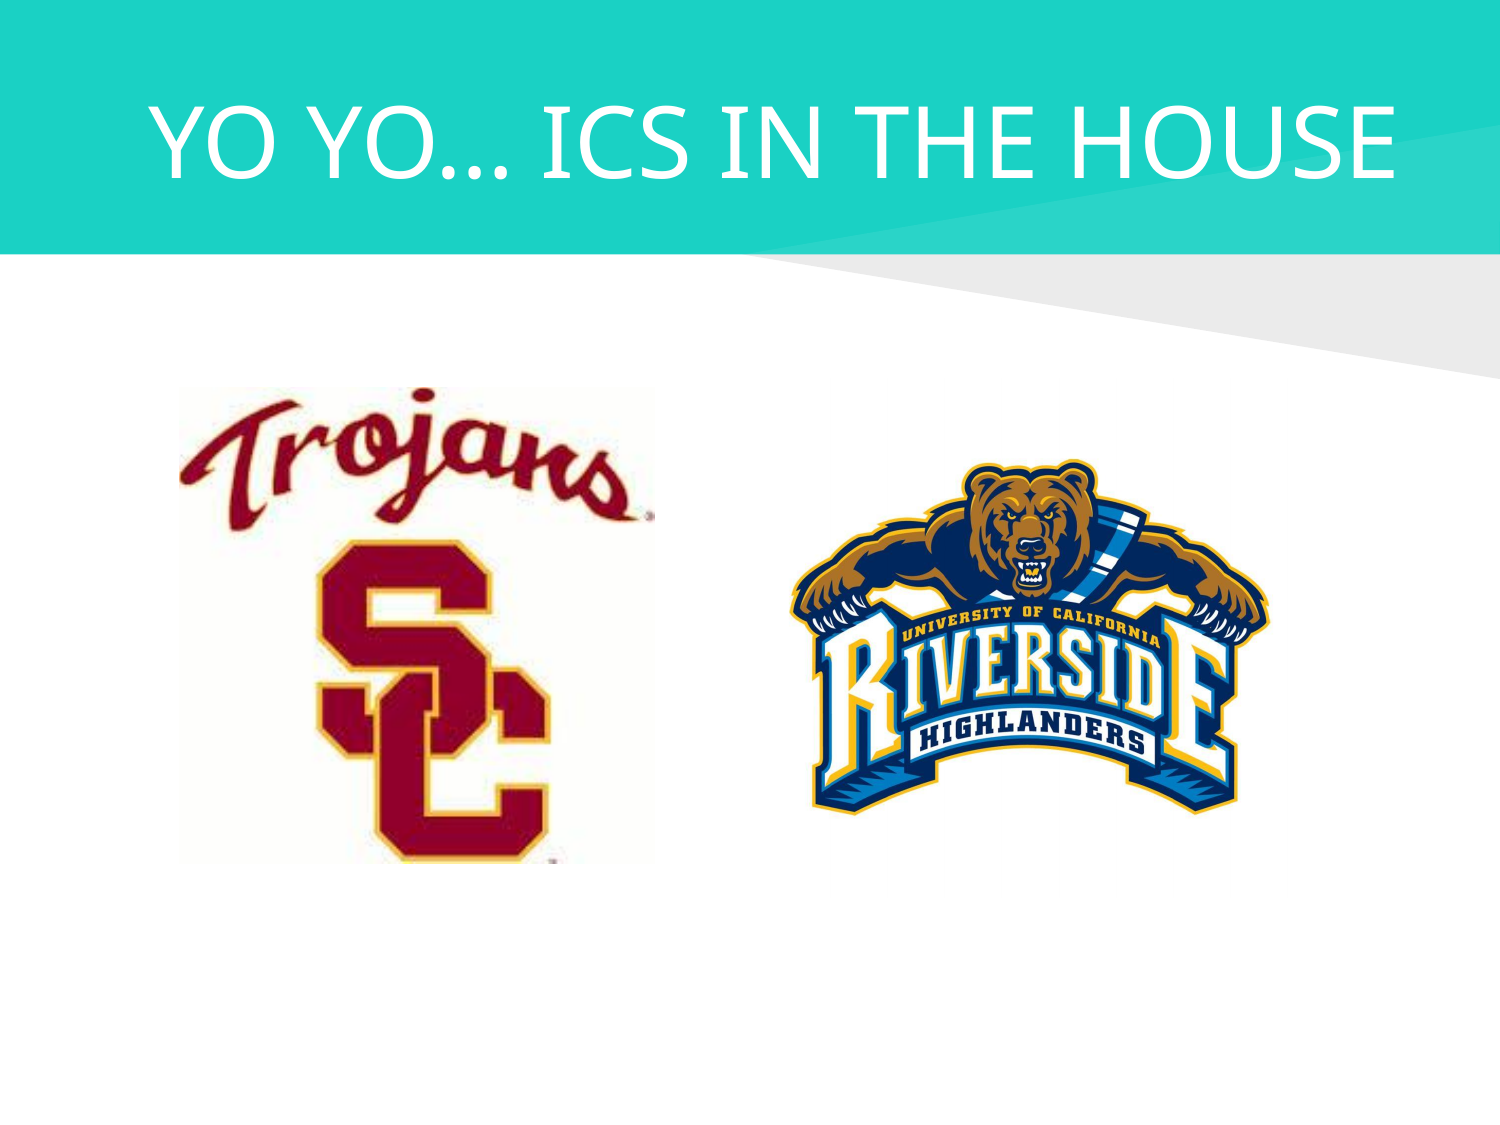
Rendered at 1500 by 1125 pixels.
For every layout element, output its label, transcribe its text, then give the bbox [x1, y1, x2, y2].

title YO YO… ICS IN THE HOUSE [75, 45, 1425, 233]
text_box [773, 378, 1288, 898]
text_box [179, 387, 655, 864]
